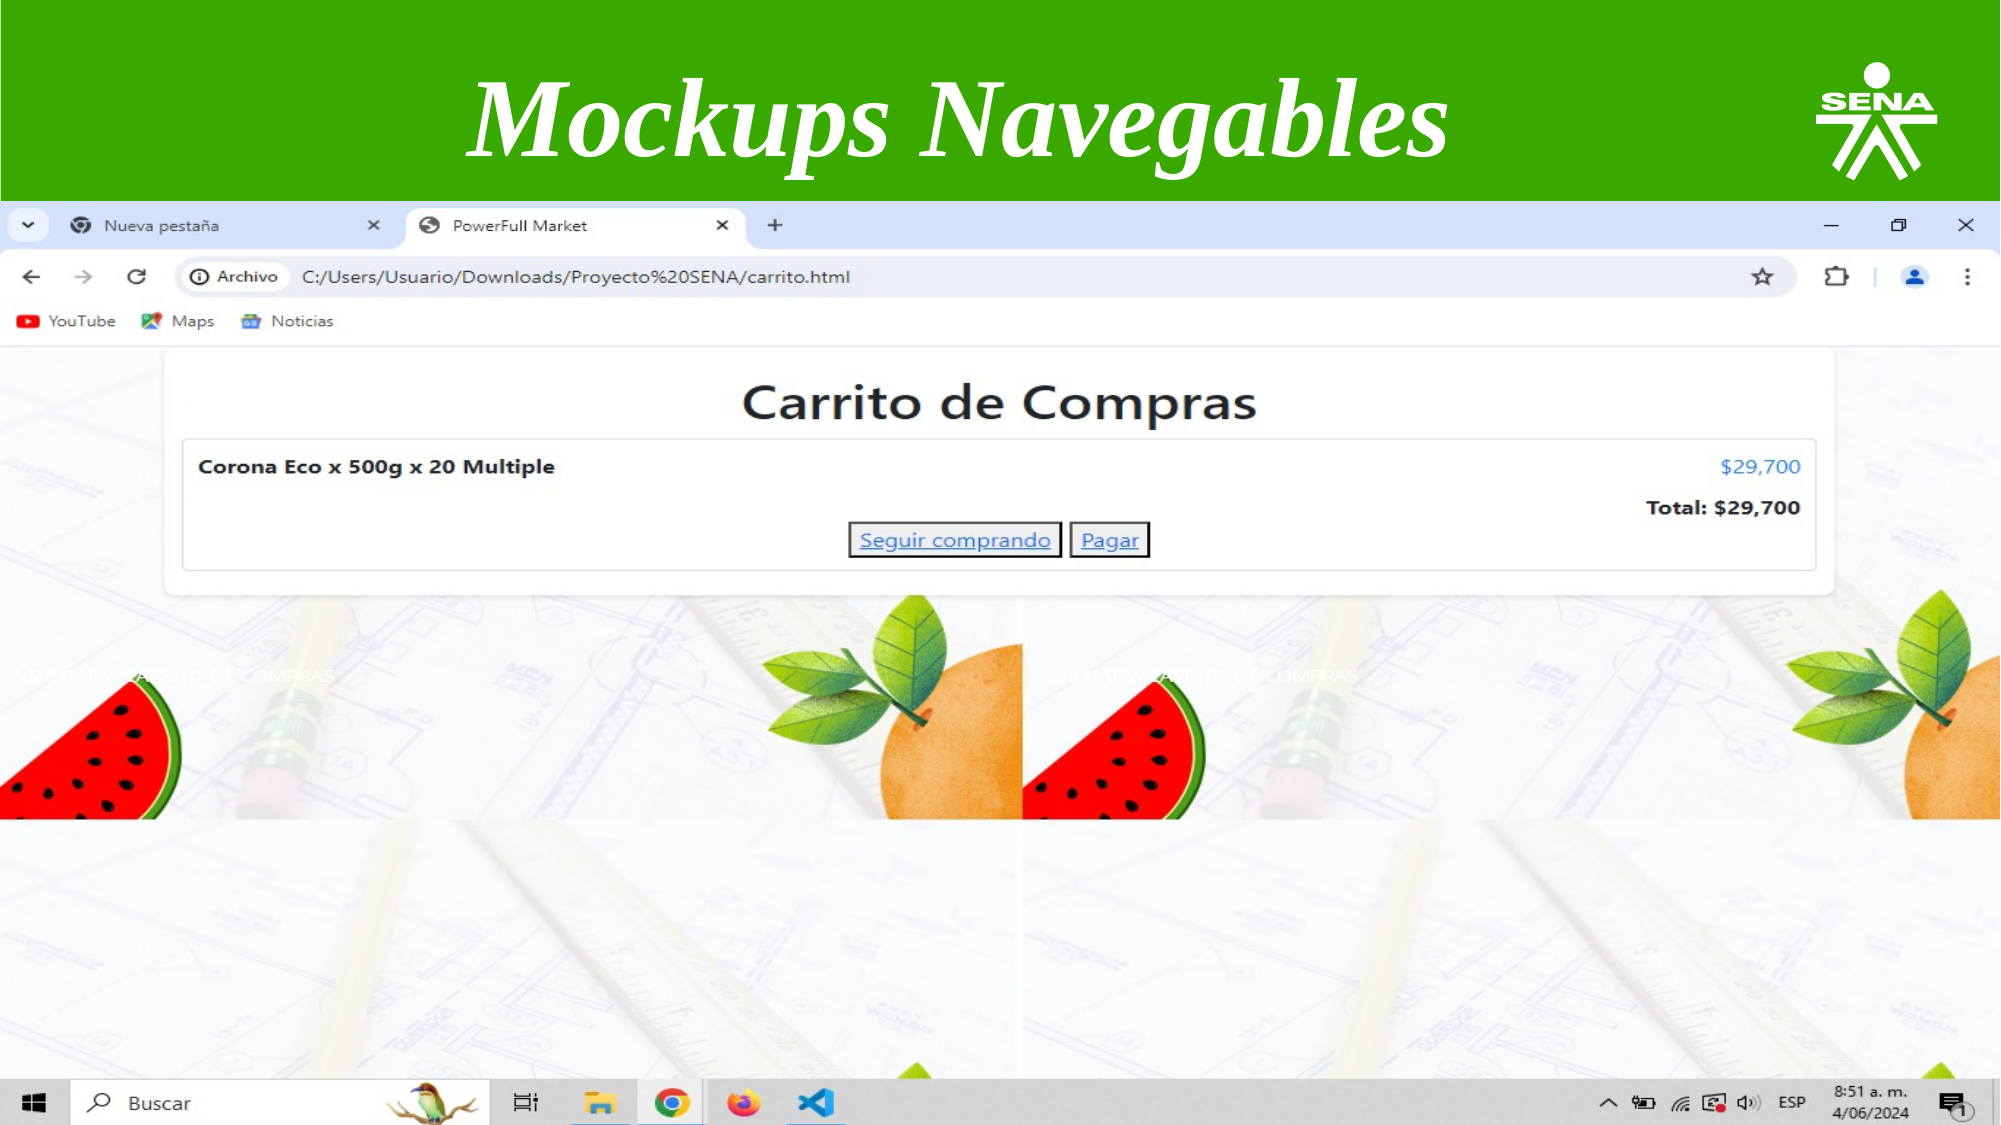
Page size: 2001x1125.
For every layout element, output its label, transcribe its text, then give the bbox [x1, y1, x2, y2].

title Mockups Navegables [97, 11, 1823, 201]
picture [0, 0, 2001, 1125]
